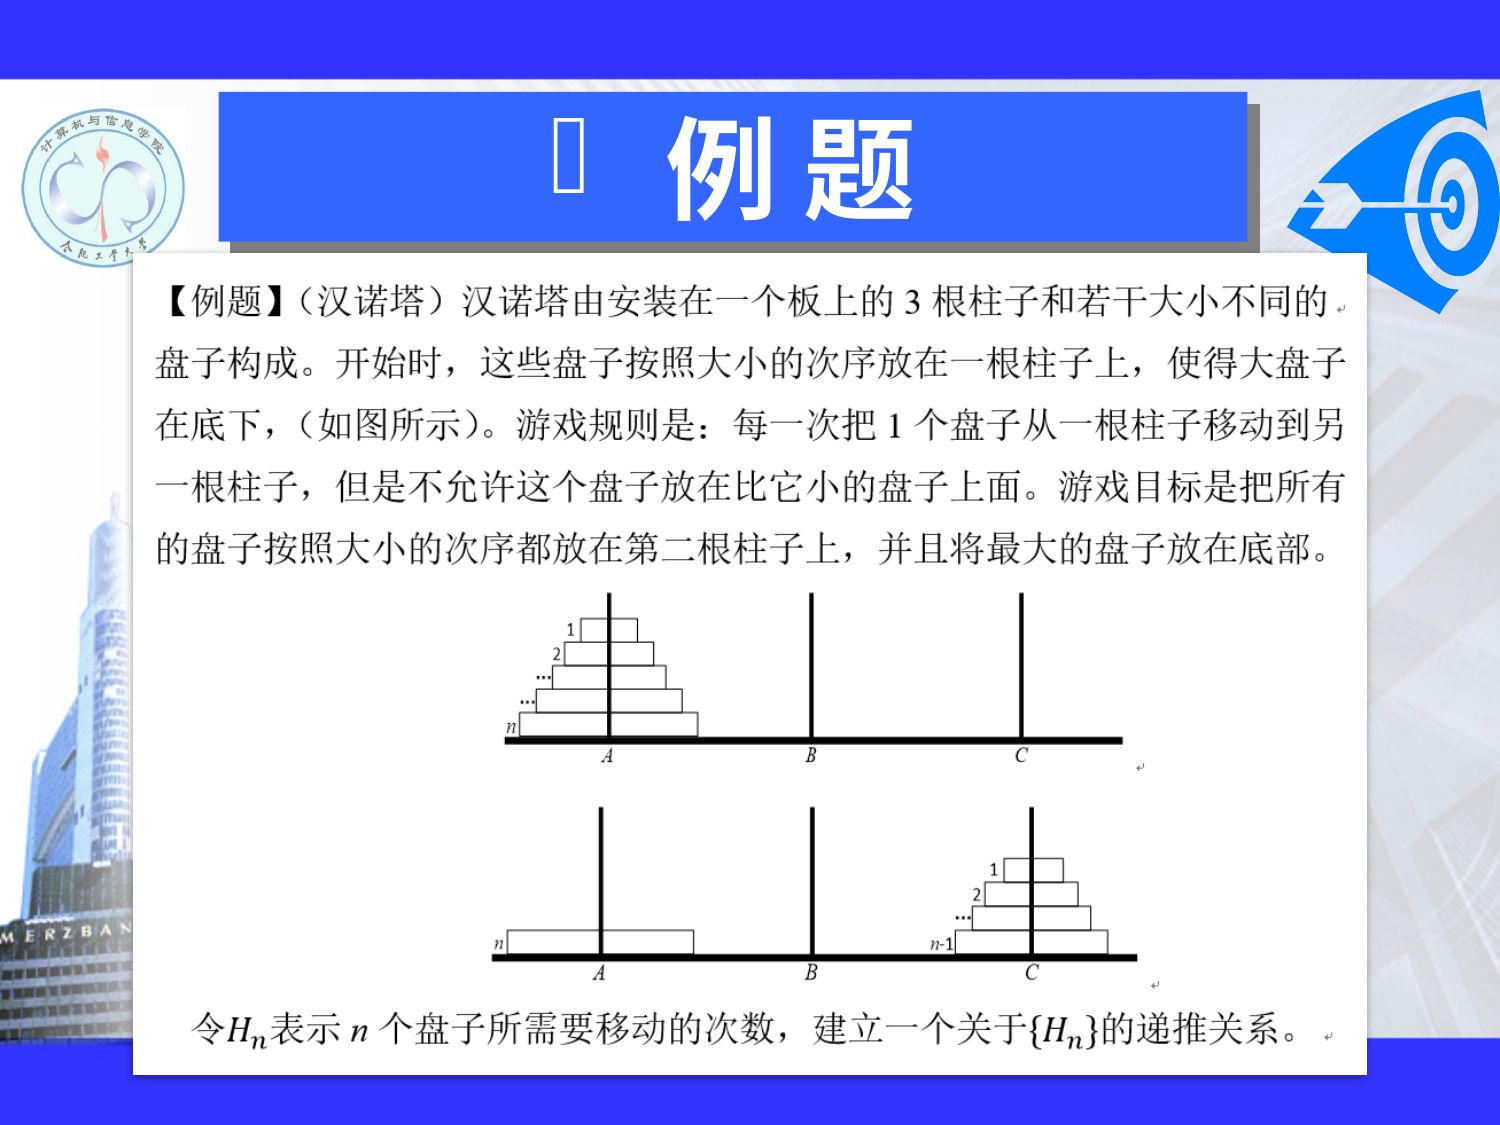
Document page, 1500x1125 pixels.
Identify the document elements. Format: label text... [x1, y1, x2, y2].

text_box 例 题 [218, 91, 1248, 242]
picture [0, 0, 1500, 1125]
